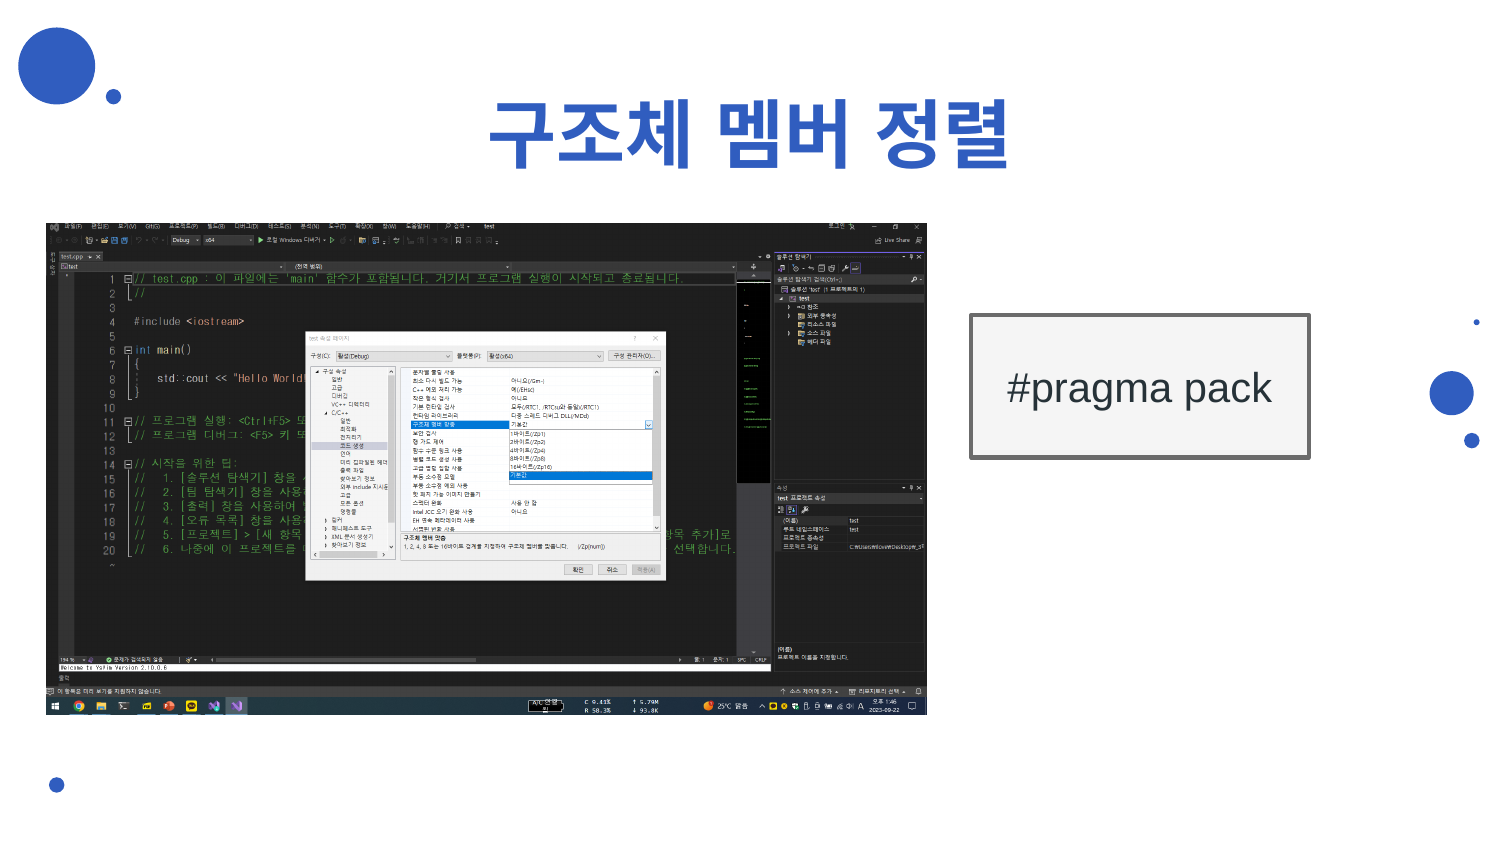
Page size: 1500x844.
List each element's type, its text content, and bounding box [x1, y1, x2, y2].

picture [45, 222, 927, 716]
title 구조체 멤버 정렬 [112, 72, 1388, 167]
text_box #pragma pack [969, 313, 1311, 460]
